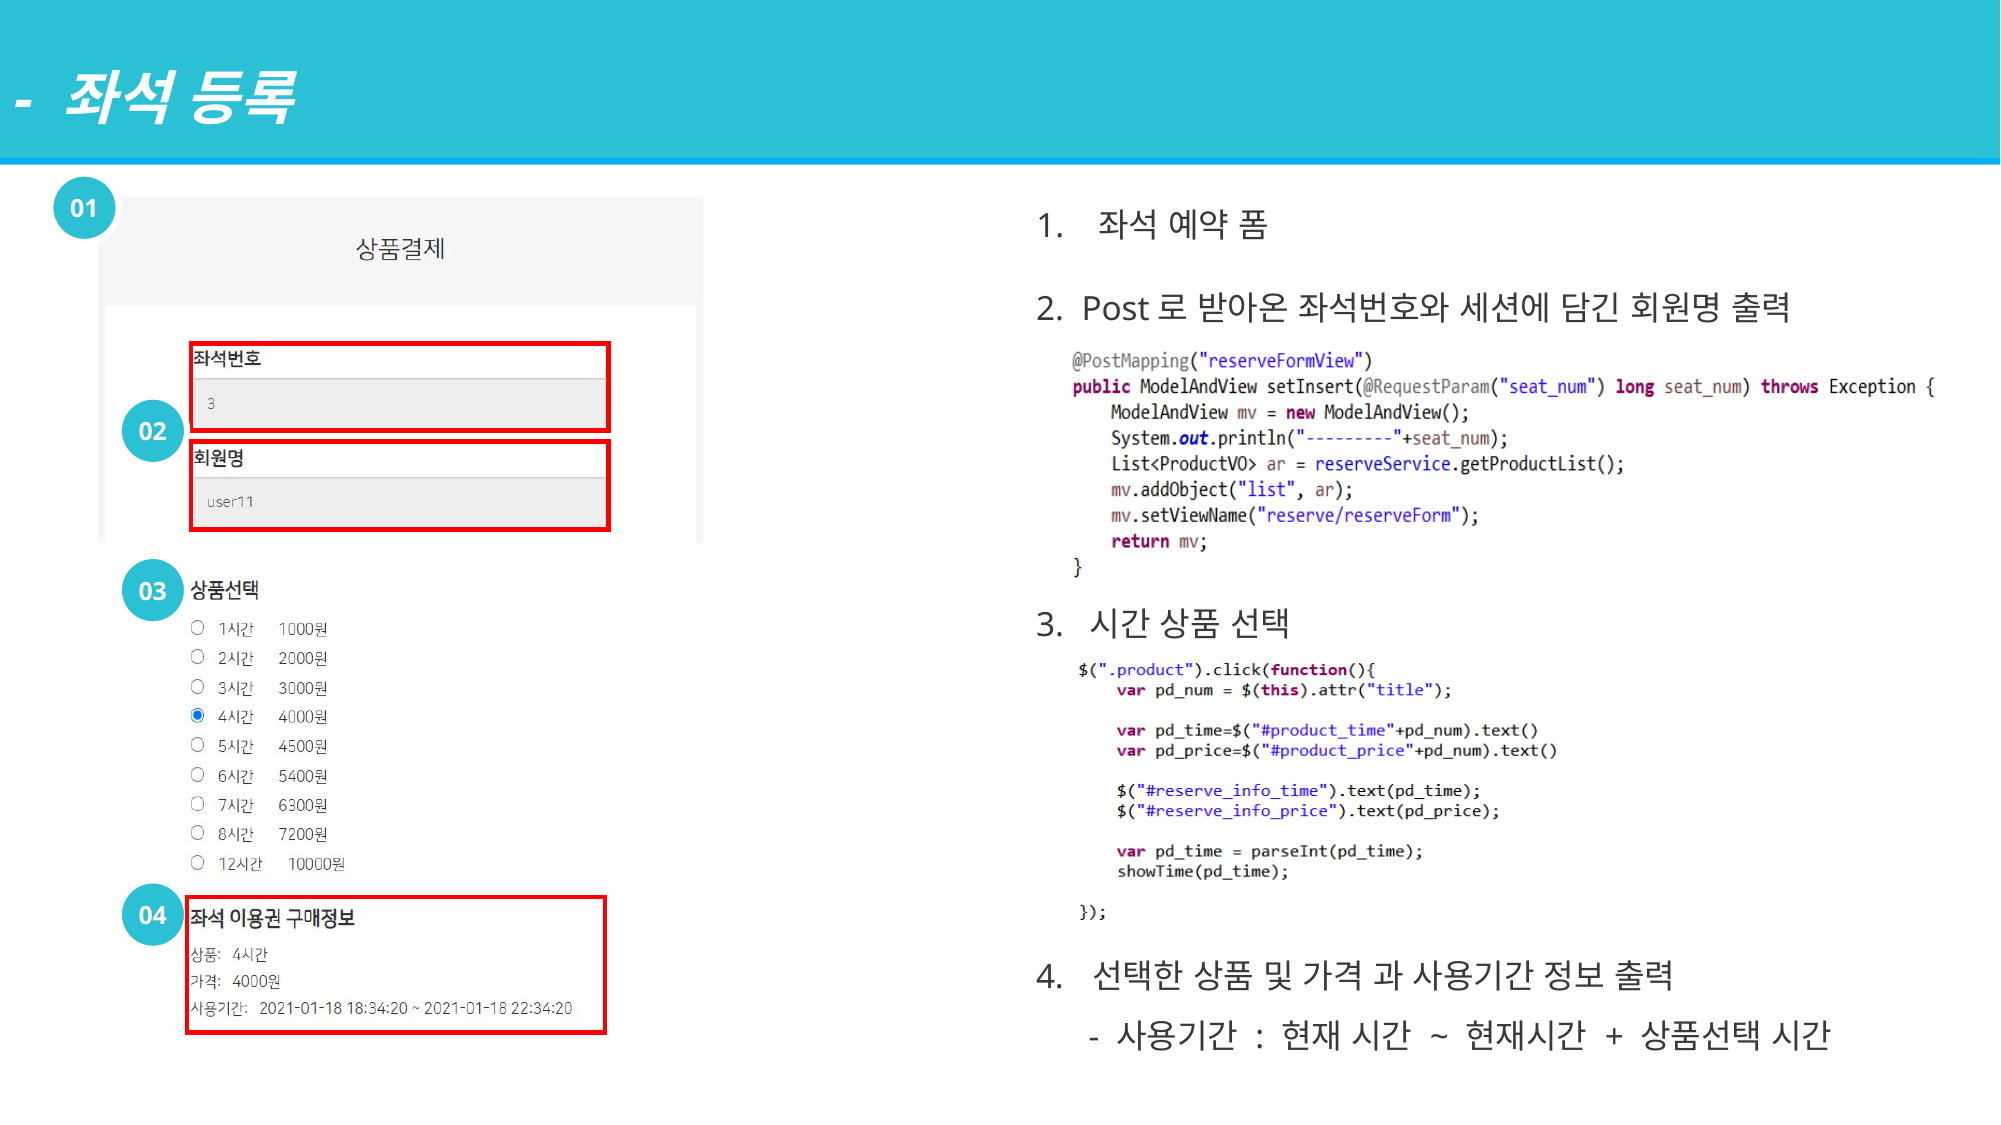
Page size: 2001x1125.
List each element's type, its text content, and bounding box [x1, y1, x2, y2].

text_box 3. 시간 상품 선택 [1021, 595, 1962, 650]
text_box 03 [131, 554, 175, 562]
text_box 01 [49, 172, 118, 244]
picture [1063, 343, 1943, 589]
text_box 1. 좌석 예약 폼 [1021, 197, 1664, 252]
text_box - 좌석 등록 [0, 0, 2000, 159]
picture [97, 196, 704, 543]
picture [105, 562, 695, 1045]
picture [1068, 653, 1571, 926]
text_box 선택한 상품 및 가격 과 사용기간 정보 출력 - 사용기간 : 현재 시간 ~ 현재시간 + 상품선택 시간 [1021, 947, 1962, 1063]
text_box 2. Post로 받아온 좌석번호와 세션에 담긴 회원명 출력 [1021, 279, 1962, 335]
